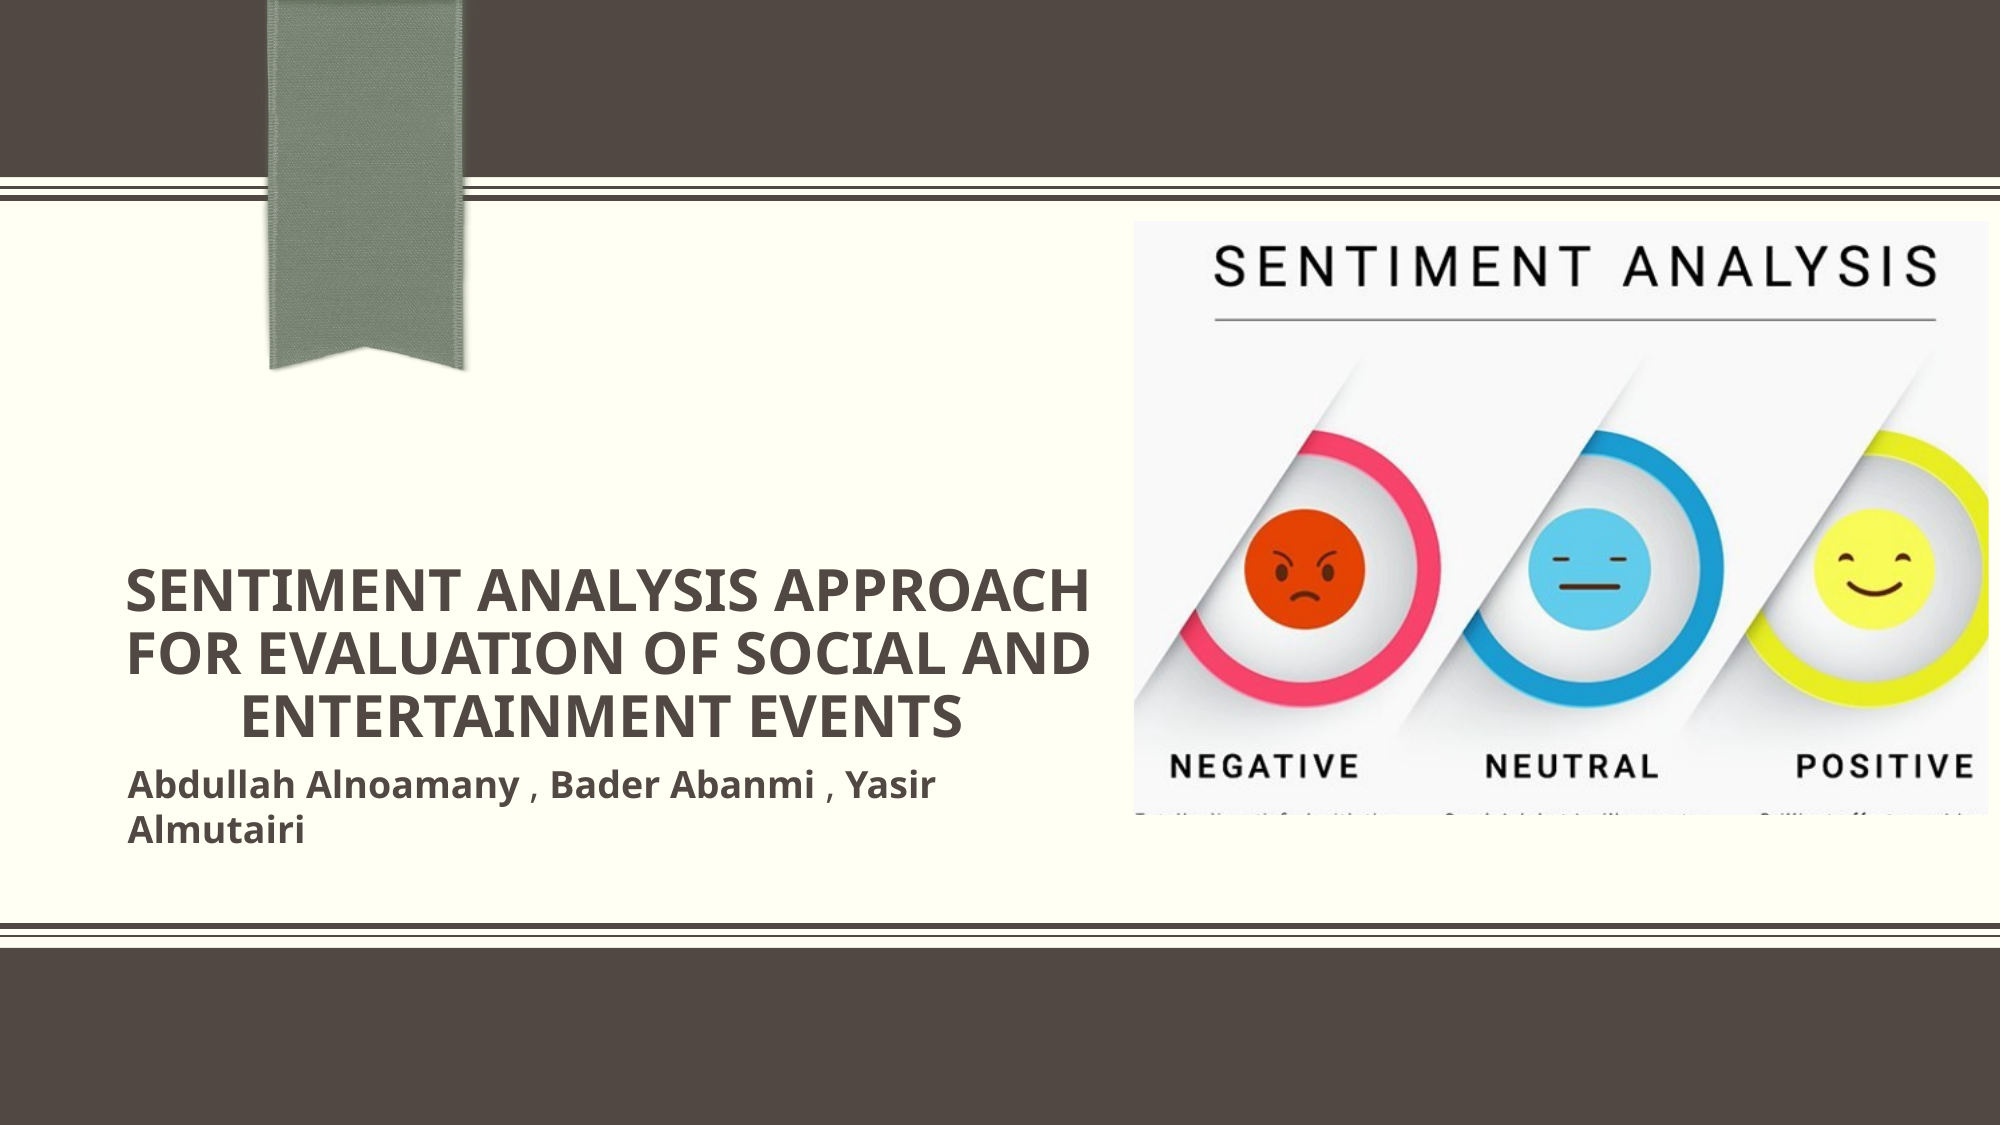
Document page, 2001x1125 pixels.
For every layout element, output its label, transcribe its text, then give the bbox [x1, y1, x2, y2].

text_box Abdullah Alnoamany , Bader Abanmi , Yasir Almutairi [112, 754, 1093, 904]
title SENTIMENT ANALYSIS APPROACH FOR EVALUATION OF SOCIAL AND ENTERTAINMENT EVENTS [84, 394, 1134, 988]
picture [1133, 221, 1989, 815]
